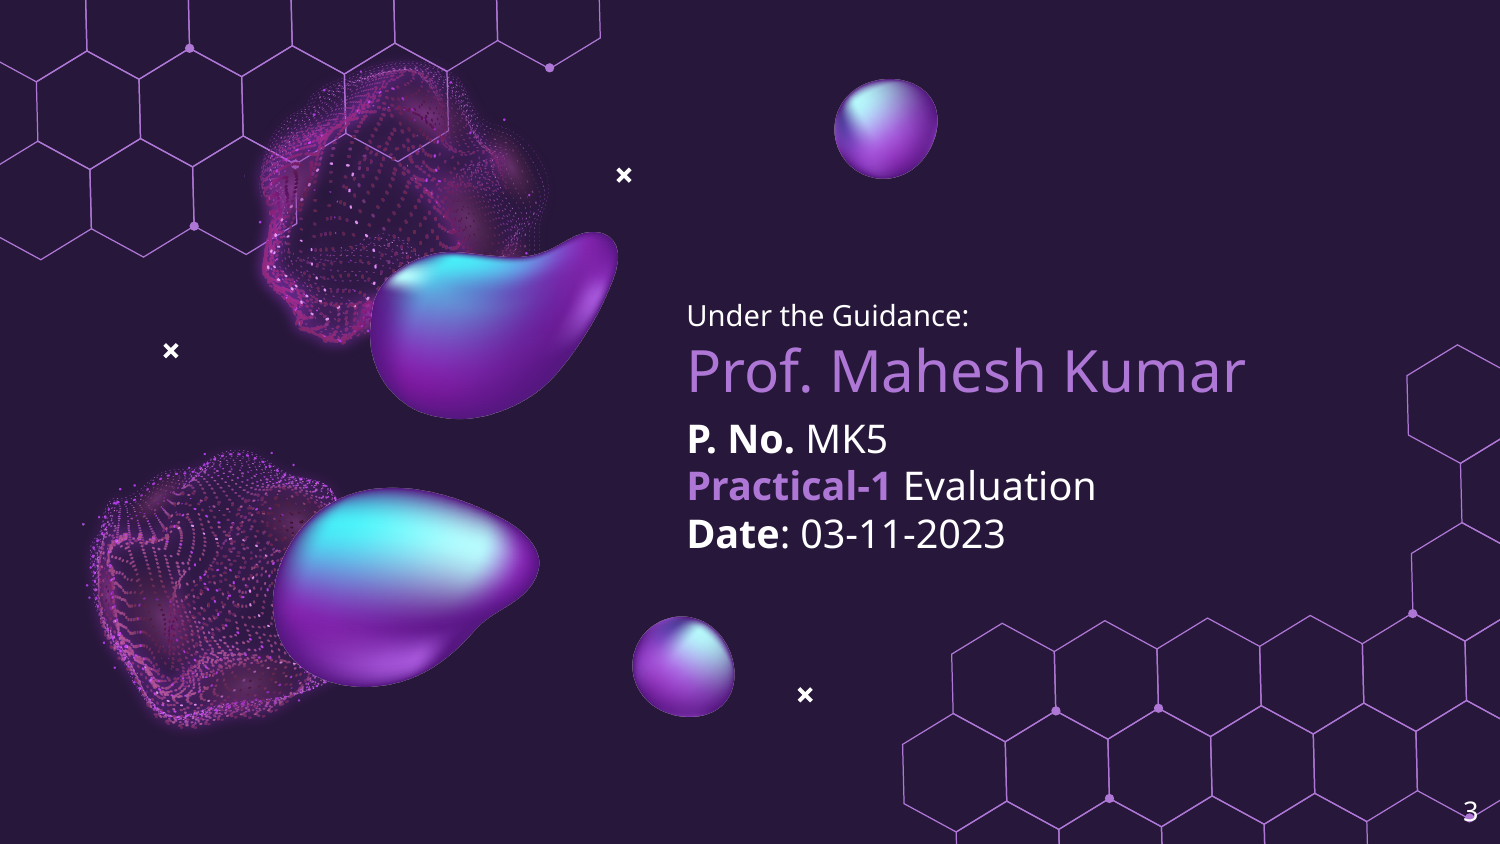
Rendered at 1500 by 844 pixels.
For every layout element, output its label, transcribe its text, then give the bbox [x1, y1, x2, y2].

picture [612, 595, 756, 741]
picture [821, 65, 954, 192]
title Prof. Mahesh Kumar [671, 325, 1376, 398]
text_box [164, 344, 178, 358]
slide_number 3 [1403, 779, 1494, 844]
subtitle P. No. MK5 Practical-1 Evaluation Date: 03-11-2023 [671, 398, 1376, 569]
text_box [617, 168, 631, 182]
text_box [798, 688, 812, 702]
text_box Under the Guidance: [671, 282, 1029, 345]
picture [244, 54, 658, 447]
picture [79, 442, 560, 744]
